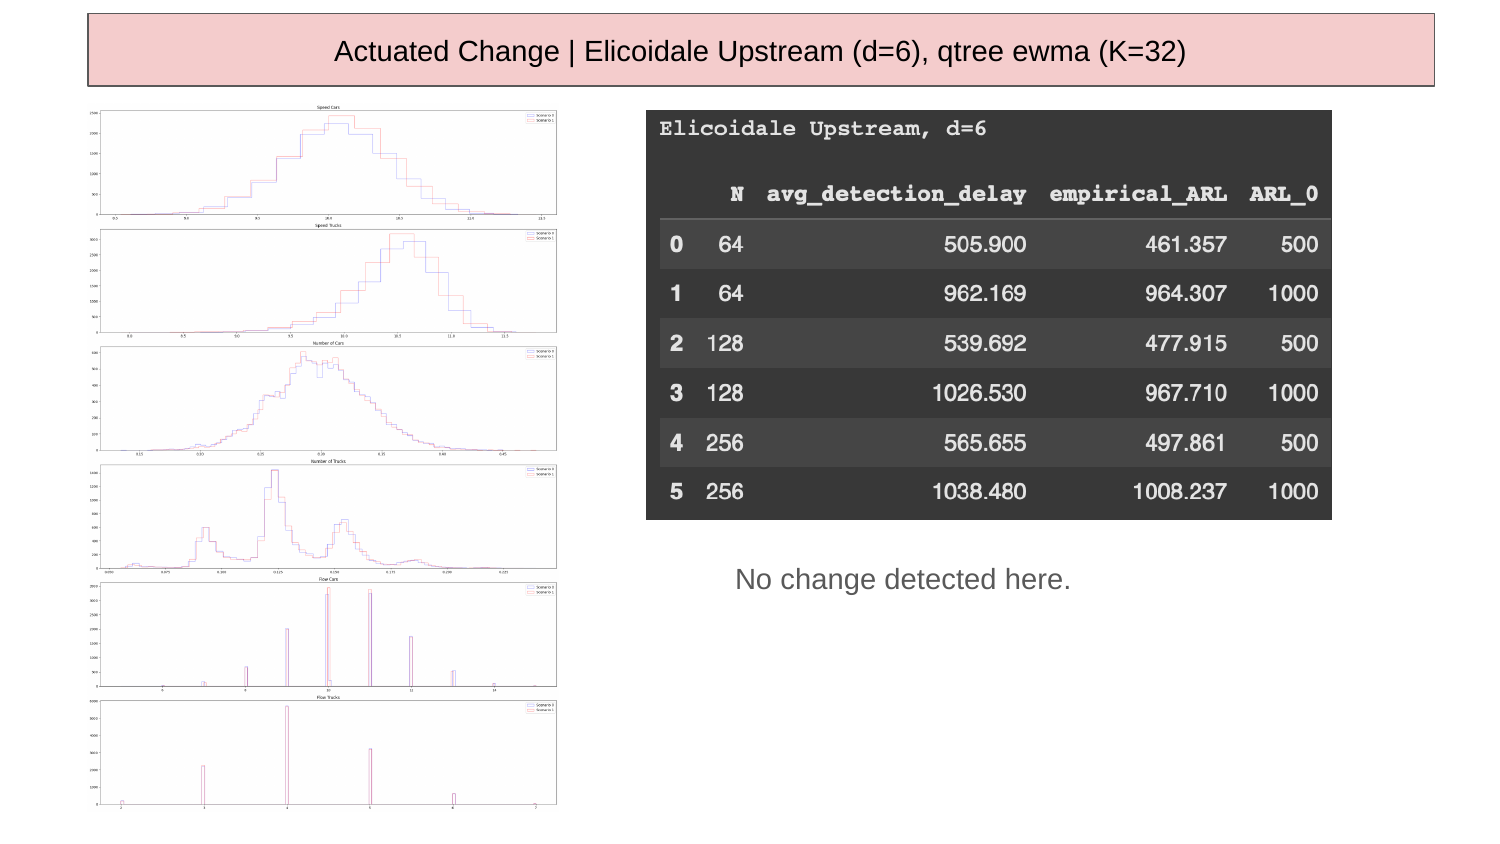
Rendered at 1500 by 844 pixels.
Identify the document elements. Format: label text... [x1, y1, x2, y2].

picture [87, 103, 560, 812]
picture [646, 110, 1332, 521]
text_box No change detected here. [720, 545, 1213, 610]
text_box Actuated Change | Elicoidale Upstream (d=6), qtree ewma (K=32) [87, 13, 1435, 86]
